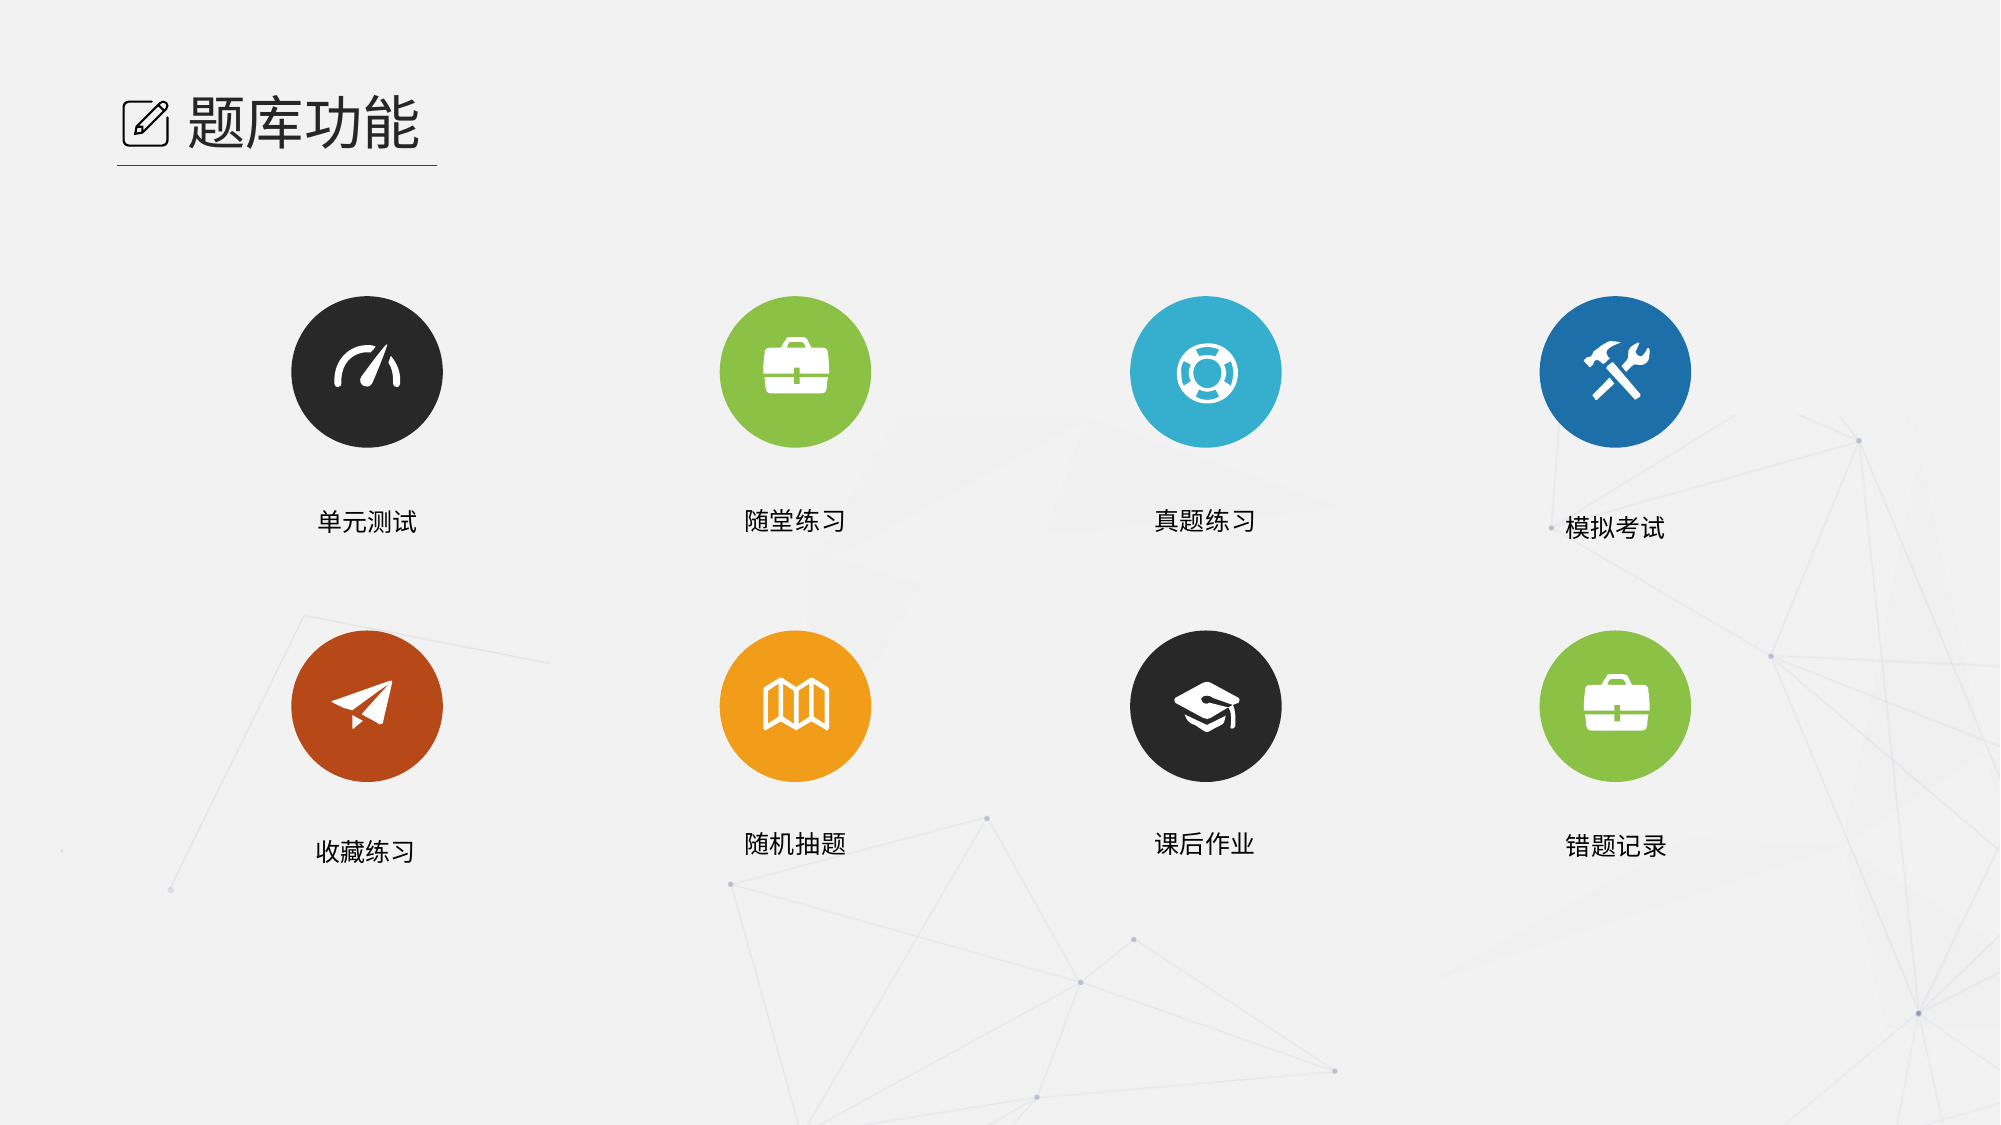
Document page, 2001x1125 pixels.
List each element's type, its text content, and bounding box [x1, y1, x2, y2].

text_box [1621, 342, 1650, 372]
text_box [388, 355, 401, 388]
text_box [763, 337, 830, 374]
text_box [718, 295, 873, 415]
text_box [1129, 295, 1283, 415]
text_box [122, 100, 169, 147]
text_box [1592, 377, 1615, 400]
picture [0, 415, 2000, 1125]
text_box [1606, 362, 1641, 400]
text_box [334, 345, 376, 388]
text_box [764, 377, 828, 394]
text_box [290, 295, 444, 415]
text_box [1538, 295, 1693, 415]
text_box [360, 344, 388, 387]
text_box 题库功能 [172, 79, 436, 164]
text_box [1583, 341, 1621, 368]
text_box [1176, 343, 1238, 404]
